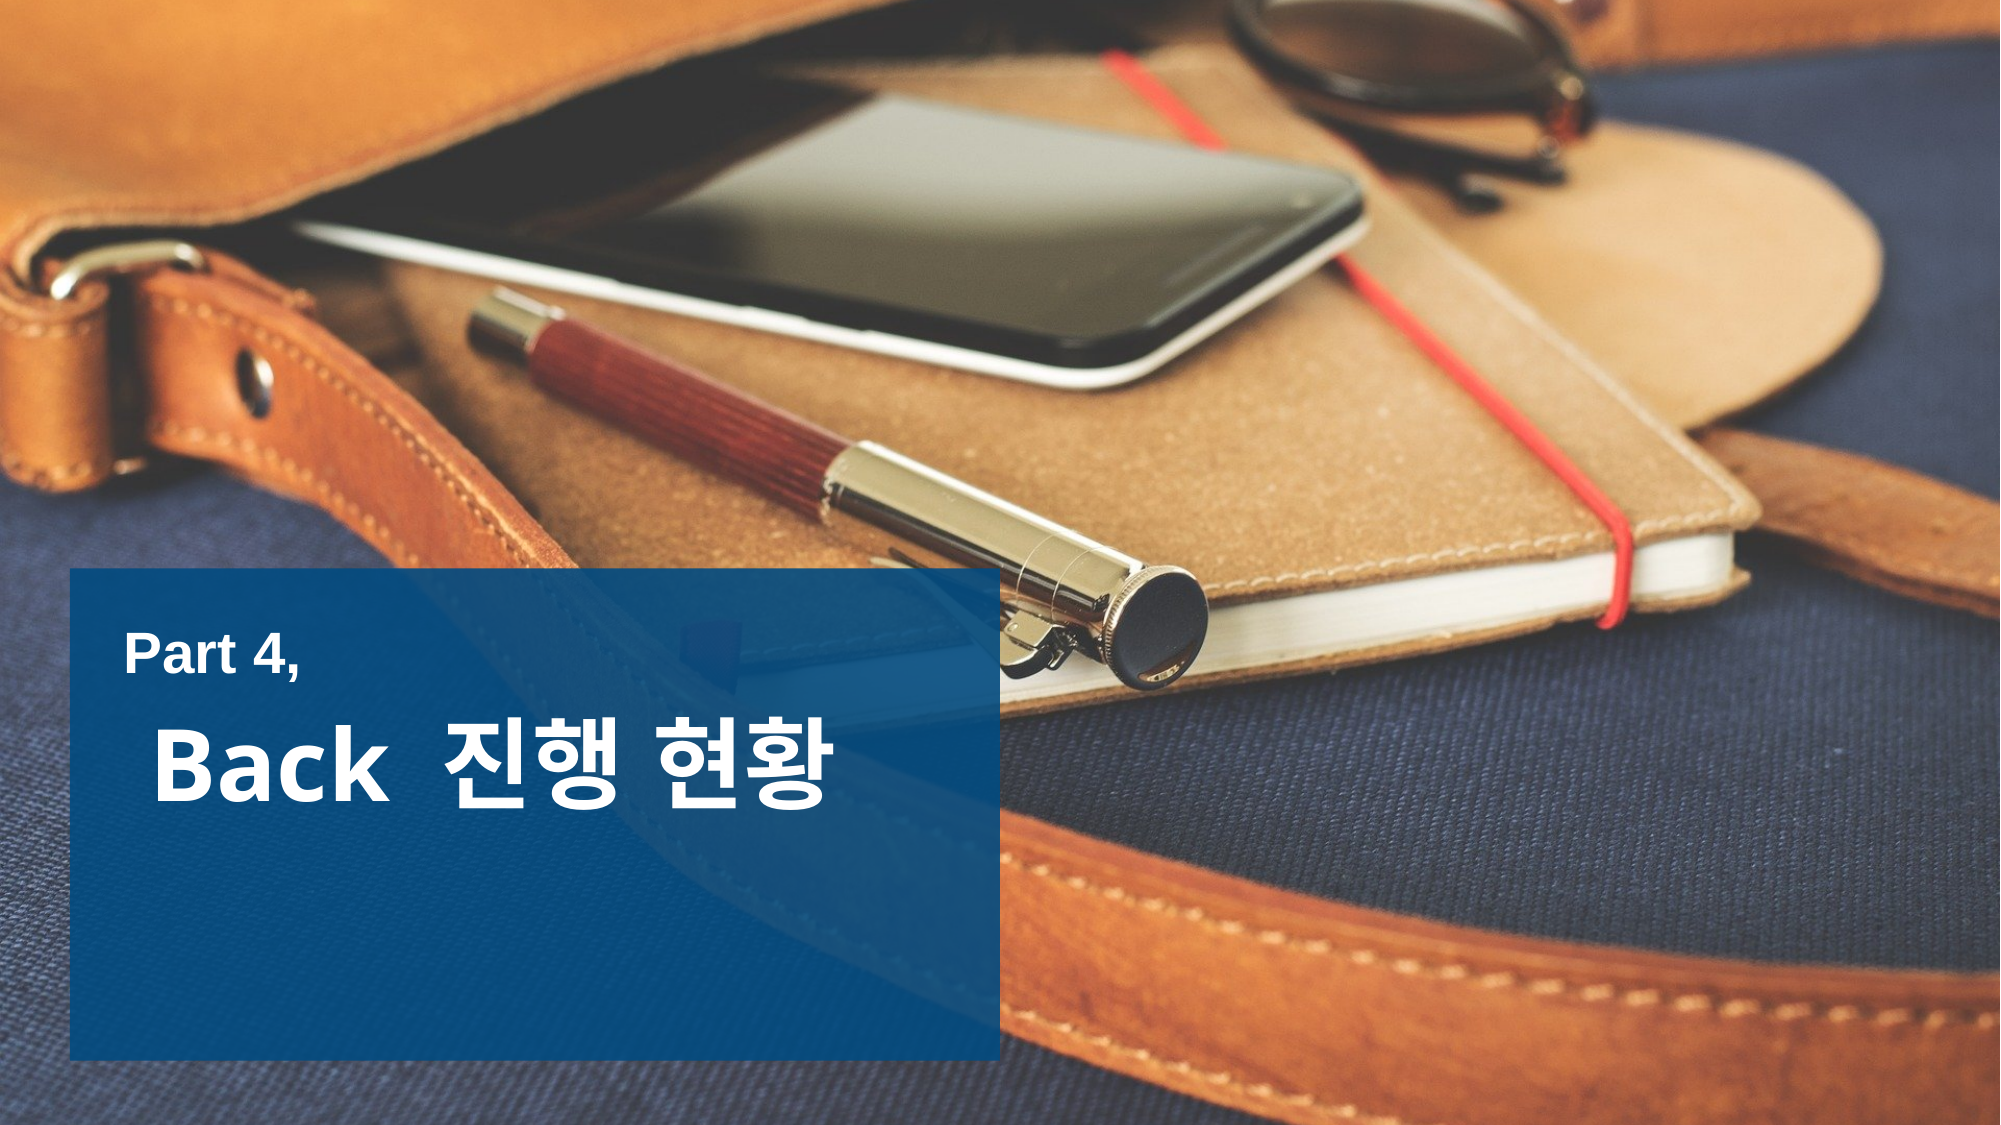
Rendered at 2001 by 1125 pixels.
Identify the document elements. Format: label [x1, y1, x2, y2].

text_box [69, 568, 1000, 1061]
picture [0, 0, 2000, 1125]
